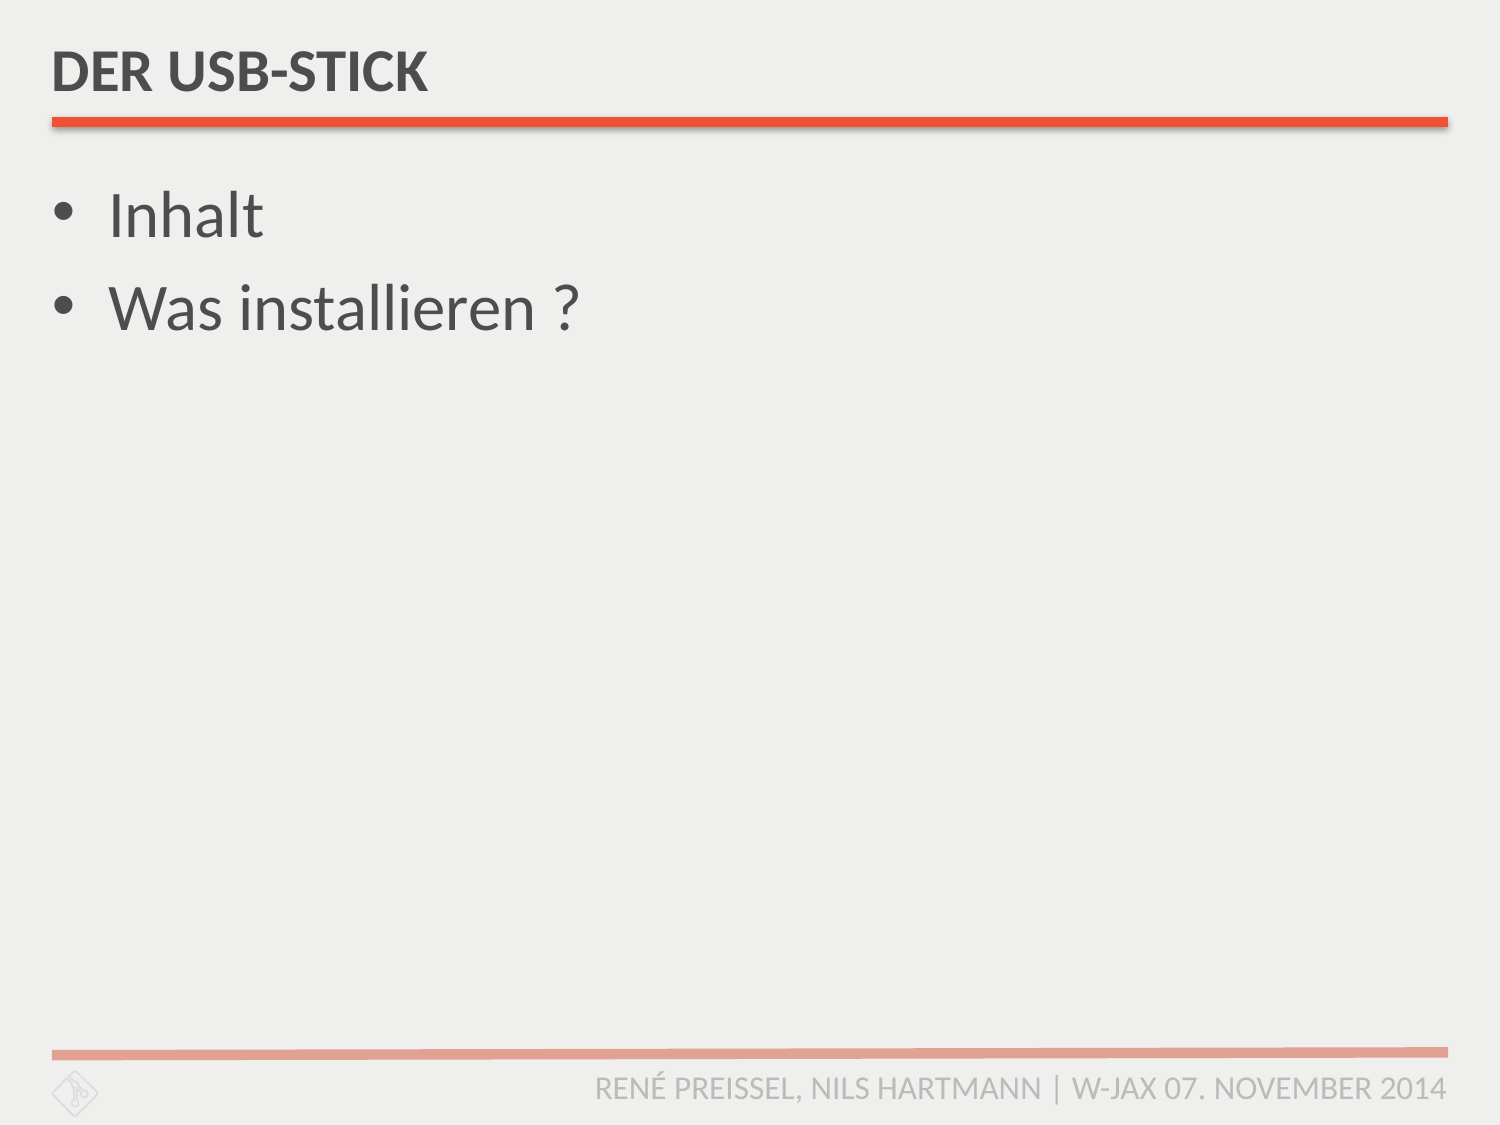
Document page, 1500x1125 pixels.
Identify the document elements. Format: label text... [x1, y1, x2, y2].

title DER USB-STICK [51, 30, 1449, 104]
list Inhalt Was installieren ? [51, 170, 1449, 1005]
